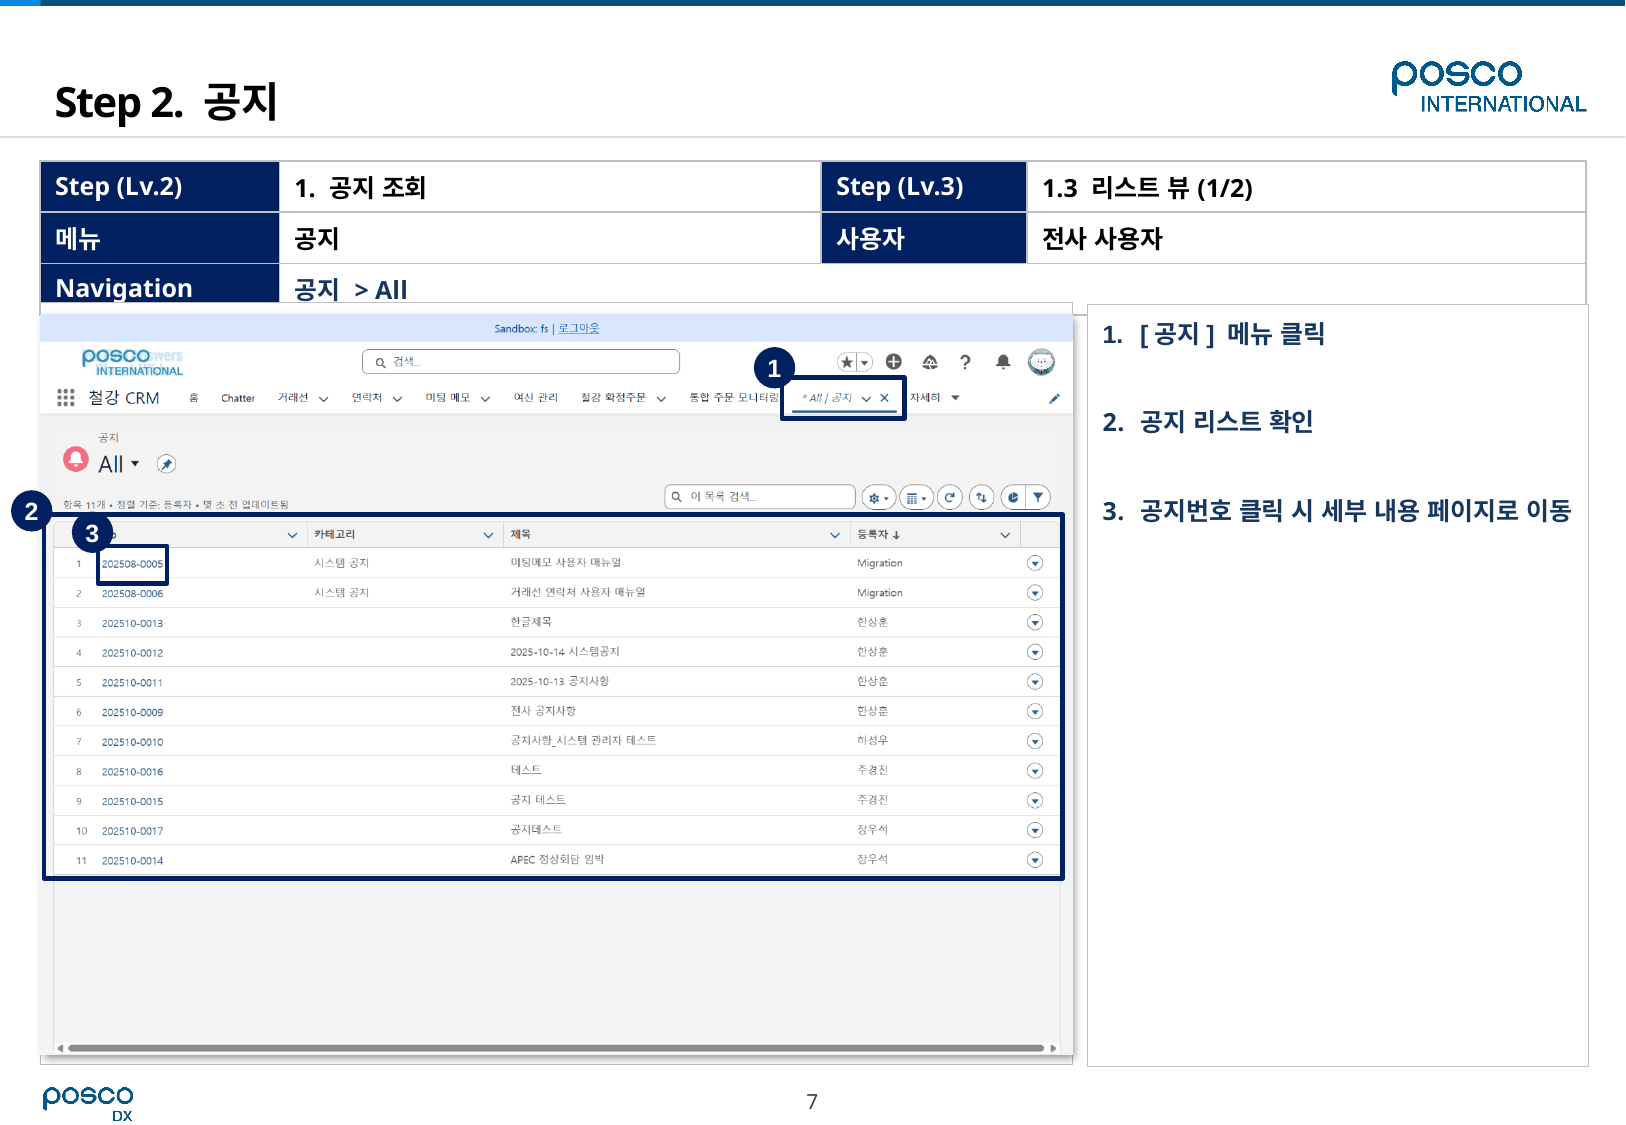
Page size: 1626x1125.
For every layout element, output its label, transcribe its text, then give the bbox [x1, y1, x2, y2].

table_header Step (Lv.3) [822, 162, 1026, 211]
picture [1391, 59, 1587, 113]
table_header Step (Lv.2) [41, 162, 279, 211]
picture [40, 314, 1073, 1055]
text_box 2 [11, 490, 40, 532]
table_cell 메뉴 [41, 213, 279, 263]
table_header 1.3 리스트 뷰(1/2) [1028, 162, 1585, 211]
table_cell 공지 [280, 213, 820, 263]
table_cell 사용자 [822, 213, 1026, 263]
text_box [공지] 메뉴 클릭 공지 리스트 확인 공지번호 클릭 시 세부 내용 페이지로 이동 [1087, 304, 1589, 1067]
table_header 1. 공지 조회 [280, 162, 820, 211]
picture [0, 0, 41, 6]
text_box Step 2. 공지 [39, 68, 685, 115]
table_cell 공지 > All [280, 264, 1585, 314]
picture [43, 1087, 133, 1121]
text_box [40, 302, 1073, 314]
text_box [40, 1060, 49, 1065]
table_cell 전사 사용자 [1028, 213, 1585, 263]
table_cell Navigation [41, 264, 279, 302]
